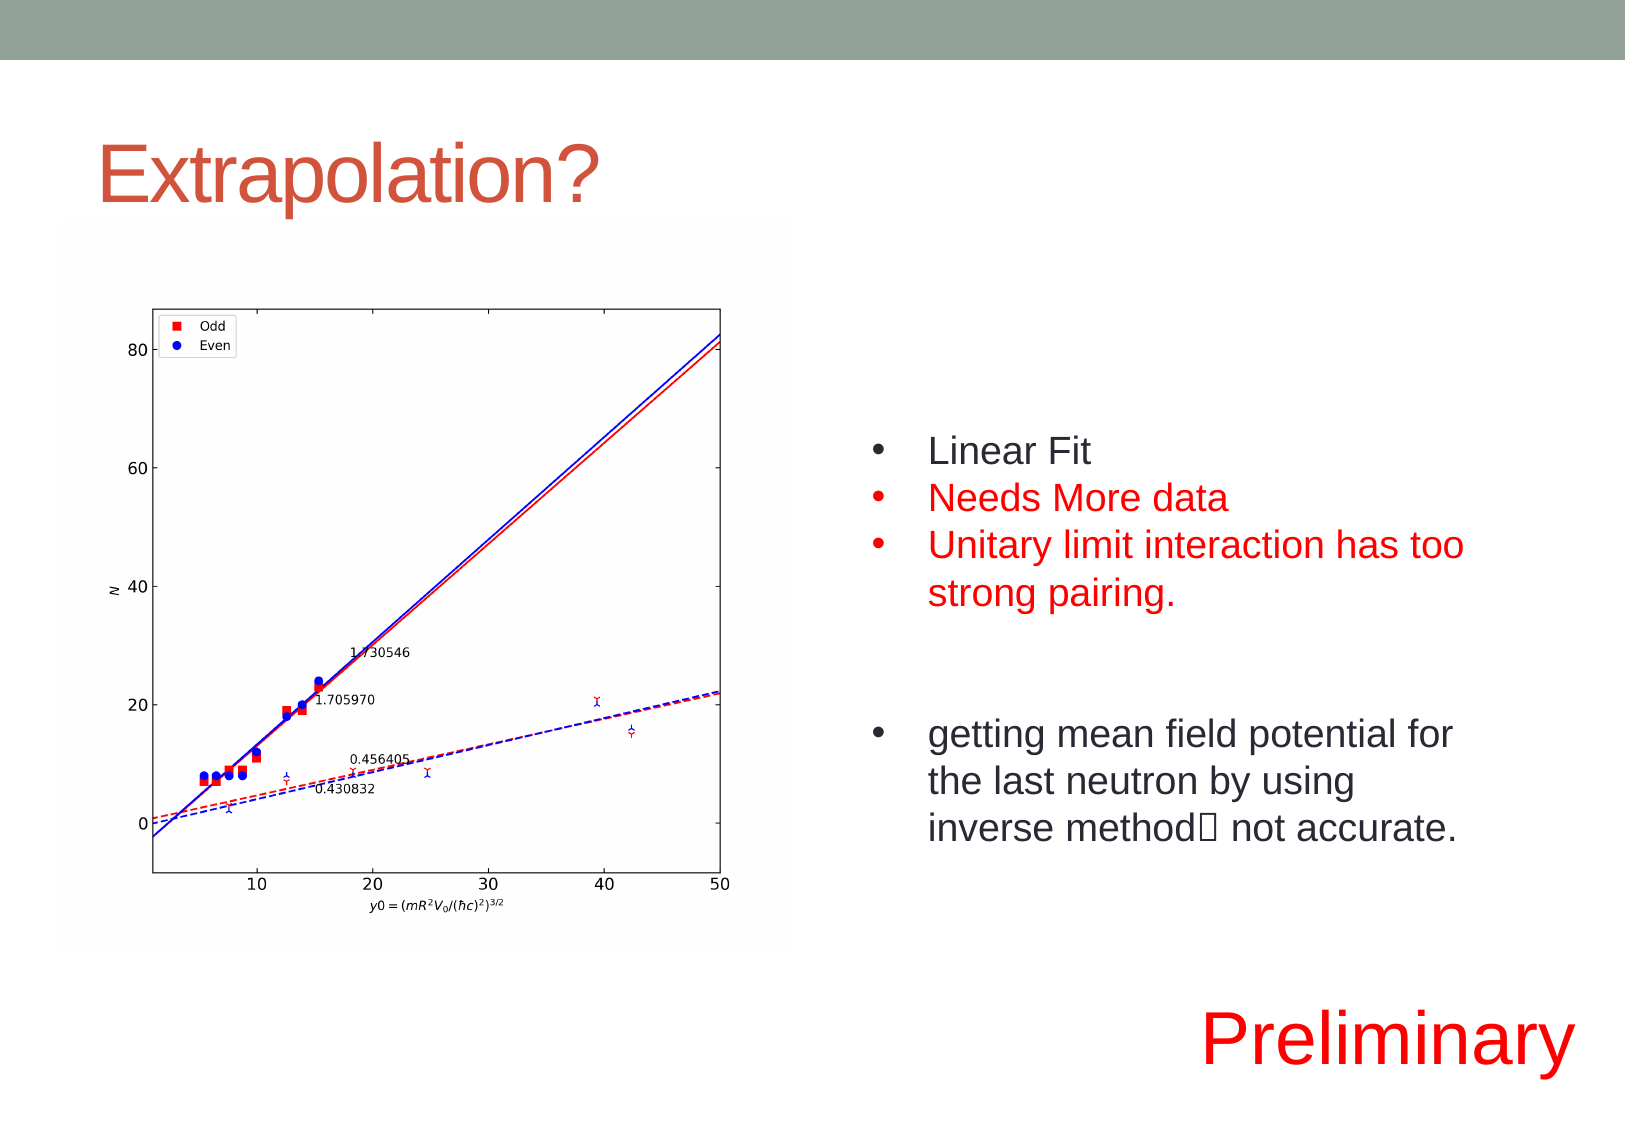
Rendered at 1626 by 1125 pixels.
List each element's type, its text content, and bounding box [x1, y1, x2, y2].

text_box Preliminary [1170, 981, 1607, 1087]
text_box Linear Fit Needs More data Unitary limit interaction has too strong pairing. getting mean field potential for the last neutron by using inverse method not accurate. [856, 418, 1485, 905]
picture [61, 220, 793, 953]
title Extrapolation? [81, 87, 1544, 250]
